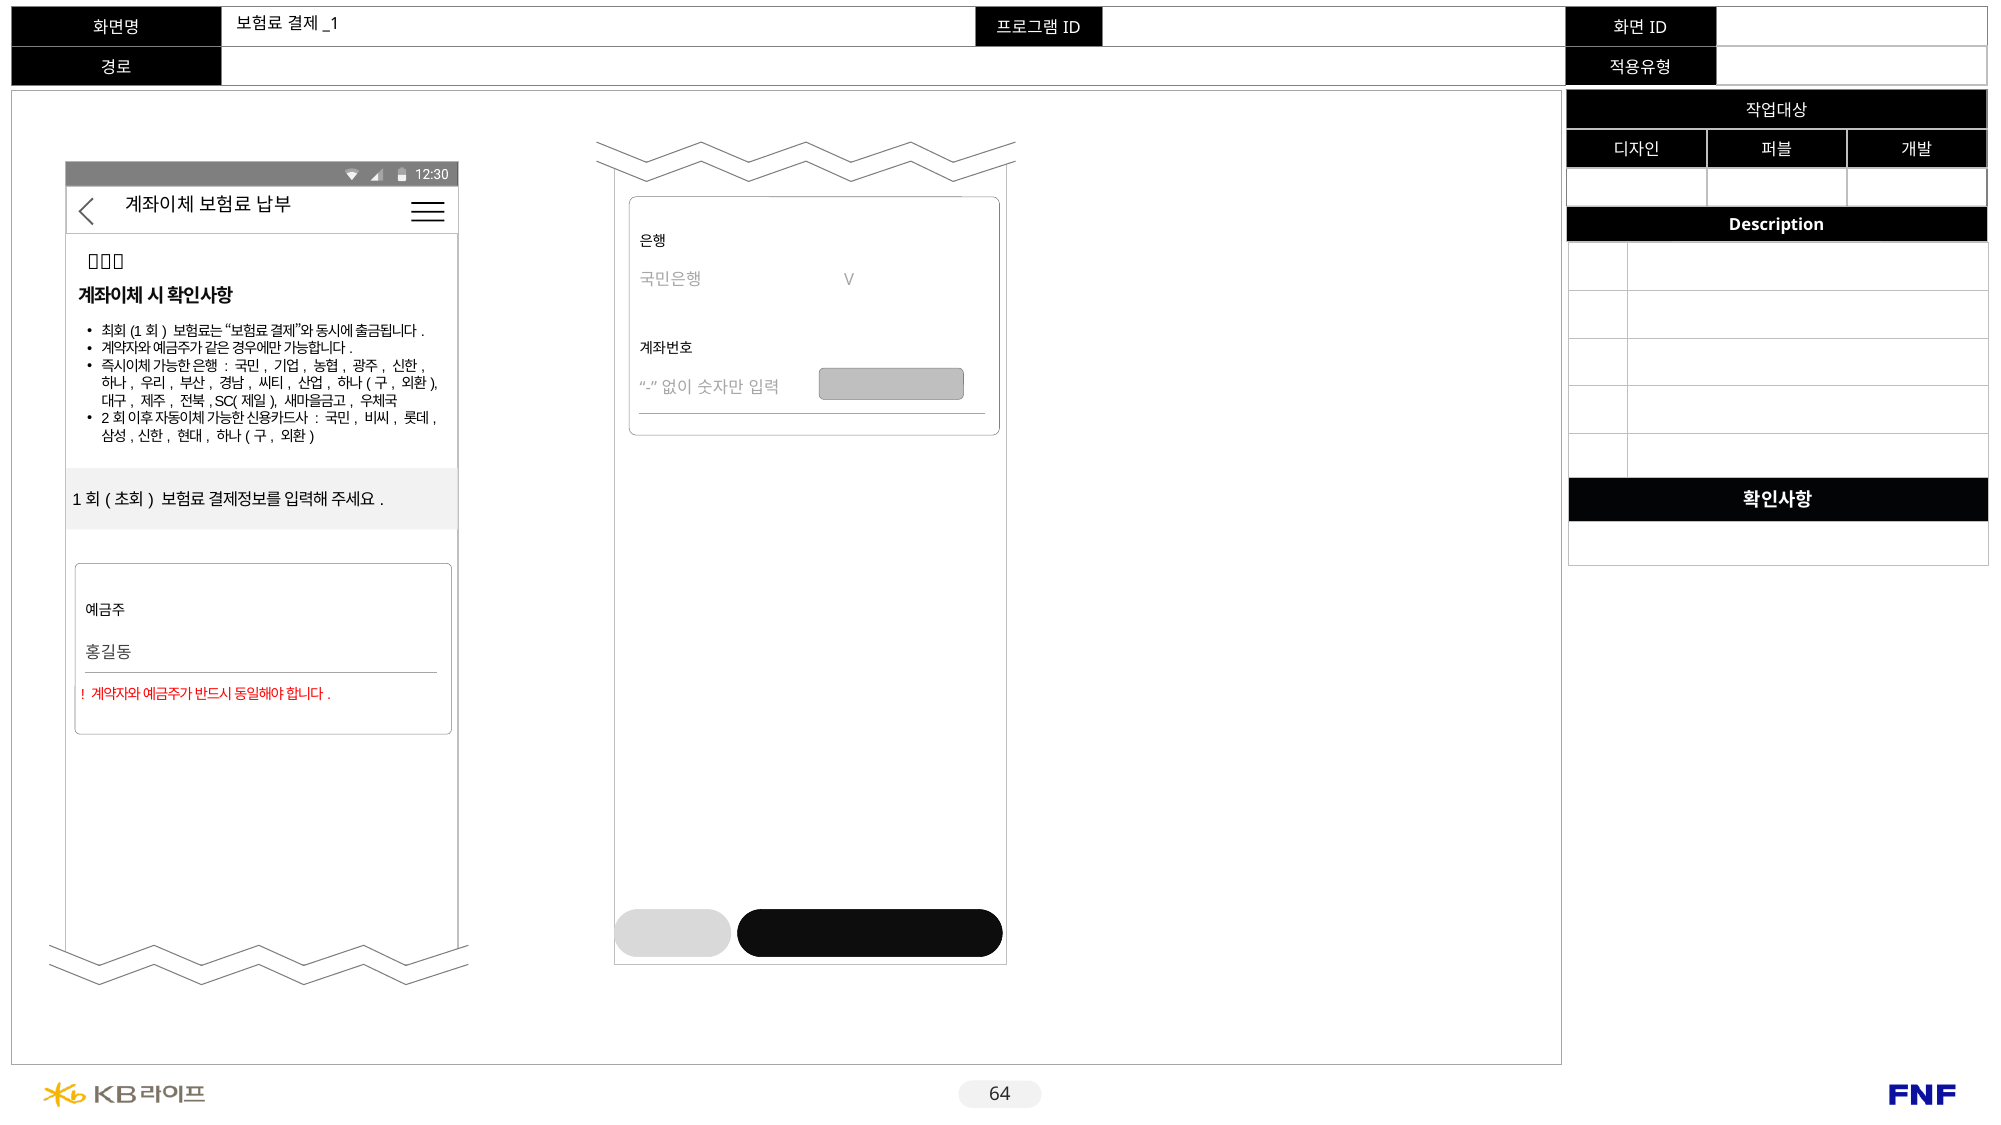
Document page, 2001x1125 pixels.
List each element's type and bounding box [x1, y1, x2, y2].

list [221, 5, 1567, 80]
title [221, 7, 974, 42]
table_cell [640, 259, 989, 298]
table_cell [1628, 339, 1988, 385]
table_header [85, 587, 441, 630]
picture [43, 1082, 205, 1107]
table_cell [1628, 291, 1988, 338]
table_cell [1569, 478, 1988, 521]
text_box [73, 562, 453, 736]
table_header [640, 221, 989, 259]
table_cell [1569, 386, 1627, 433]
text_box [66, 468, 458, 530]
table_cell [1569, 522, 1988, 565]
table_cell [640, 367, 989, 405]
table_cell [1569, 291, 1627, 338]
text_box [81, 315, 458, 451]
text_box [628, 195, 1001, 437]
table_header [1569, 243, 1627, 290]
table_header [1628, 243, 1988, 290]
text_box [60, 242, 486, 307]
table_cell [1628, 386, 1988, 433]
table_cell [1569, 434, 1627, 477]
table_cell [1628, 434, 1988, 477]
text_box [736, 908, 1004, 958]
list [110, 188, 407, 226]
table_header [640, 328, 989, 367]
picture [1887, 1083, 1956, 1106]
table_cell [1569, 339, 1627, 385]
table_cell [85, 630, 441, 673]
text_box [613, 908, 732, 958]
